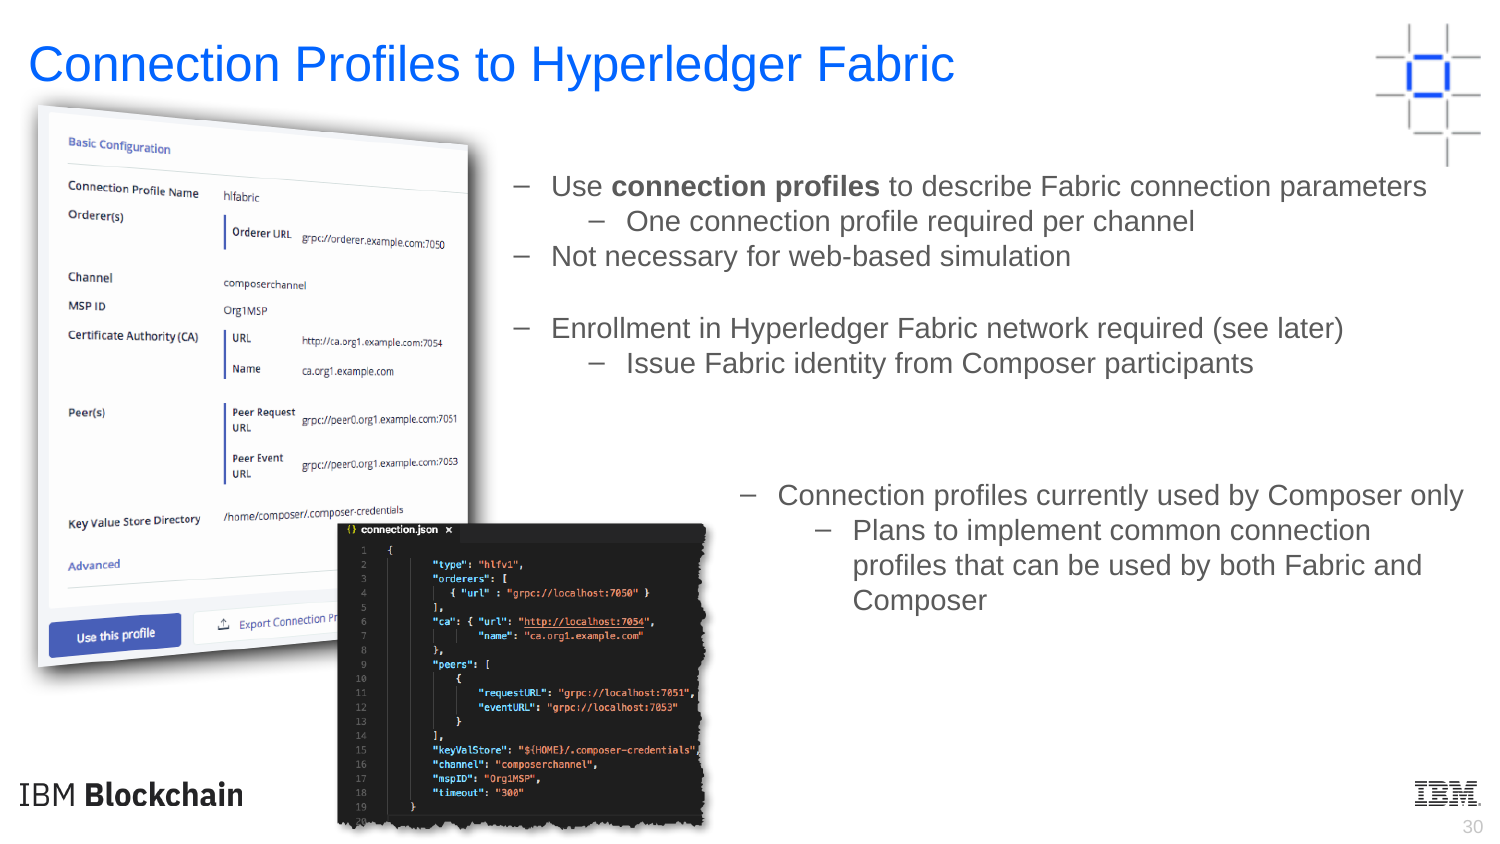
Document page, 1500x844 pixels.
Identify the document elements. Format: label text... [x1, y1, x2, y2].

picture [20, 84, 717, 841]
text_box Use connection profiles to describe Fabric connection parameters One connection profile required per channel Not necessary for web-based simulation Enrollment in Hyperledger Fabric network required (see later) Issue Fabric identity from Composer participants [513, 167, 1477, 379]
text_box Connection profiles currently used by Composer only Plans to implement common connection profiles that can be used by both Fabric and Composer [740, 476, 1468, 616]
list Connection Profiles to Hyperledger Fabric [20, 23, 1296, 191]
picture [20, 781, 242, 806]
slide_number 30 [1452, 806, 1492, 843]
picture [1376, 24, 1480, 166]
picture [1415, 781, 1481, 806]
